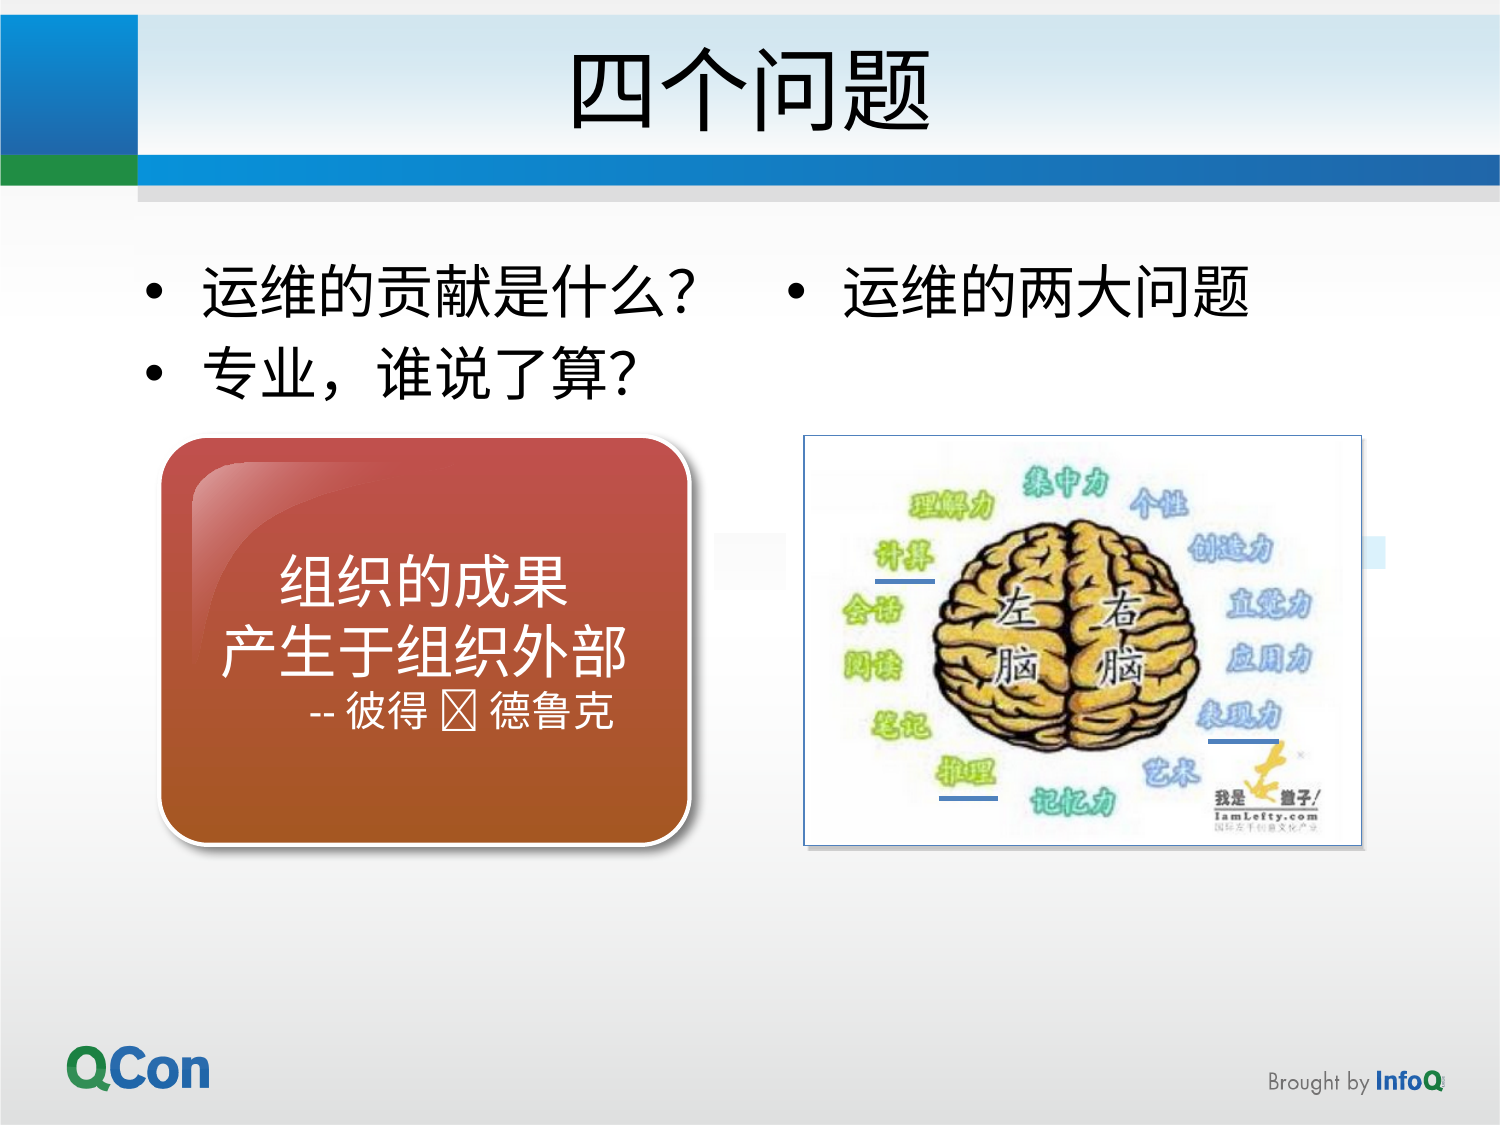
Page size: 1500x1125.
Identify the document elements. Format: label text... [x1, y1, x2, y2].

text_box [804, 435, 1362, 846]
title 四个问题 [75, 5, 1425, 171]
list 运维的贡献是什么？ 专业，谁说了算？ [129, 248, 757, 1020]
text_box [159, 435, 690, 846]
text_box 运维的两大问题 [771, 247, 1384, 438]
picture [0, 0, 1500, 1125]
